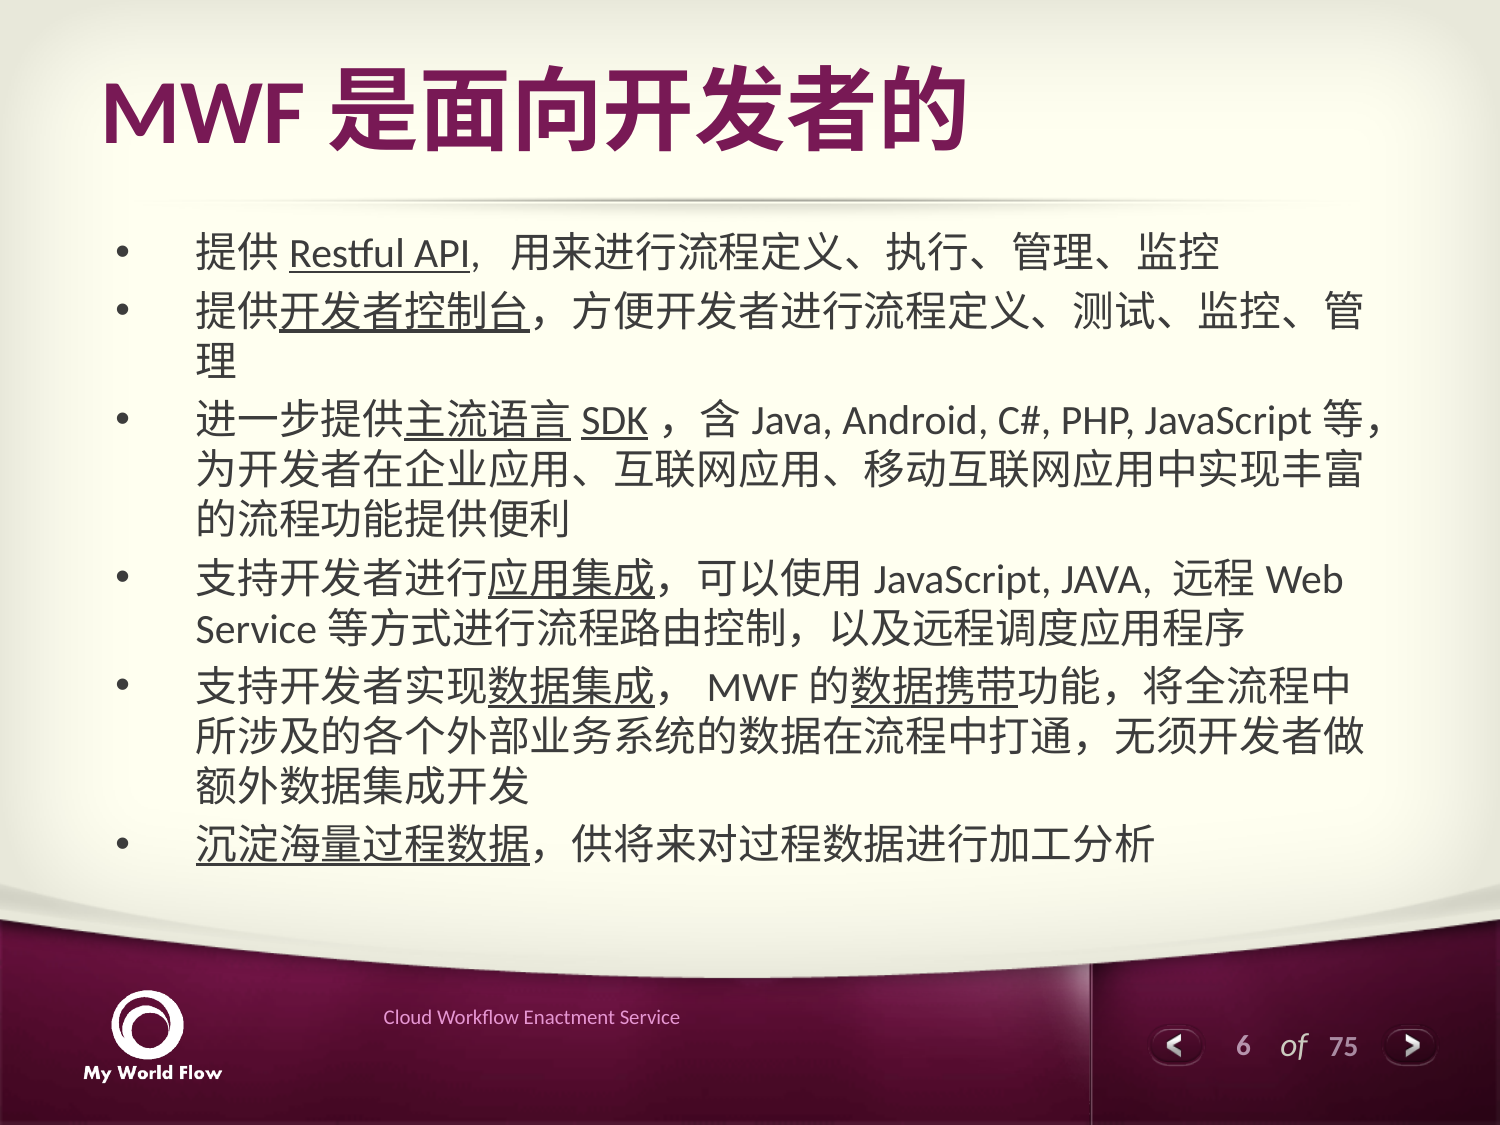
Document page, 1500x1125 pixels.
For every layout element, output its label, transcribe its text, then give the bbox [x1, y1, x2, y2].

picture [0, 0, 1500, 1125]
title MWF是面向开发者的 [100, 52, 1400, 194]
list 提供Restful API, 用来进行流程定义、执行、管理、监控 提供开发者控制台，方便开发者进行流程定义、测试、监控、管理 进一步提供主流语言SDK，含Java, Android, C#, PHP, JavaScript等，为开发者在企业应用、互联网应用、移动互联网应用中实现丰富的流程功能提供便利 支持开发者进行应用集成，可以使用JavaScript, JAVA, 远程Web Service等方式进行流程路由控制，以及远程调度应用程序 支持开发者实现数据集成，MWF的数据携带功能，将全流程中所涉及的各个外部业务系统的数据在流程中打通，无须开发者做额外数据集成开发 沉淀海量过程数据，供将来对过程数据进行加工分析 [100, 218, 1400, 838]
